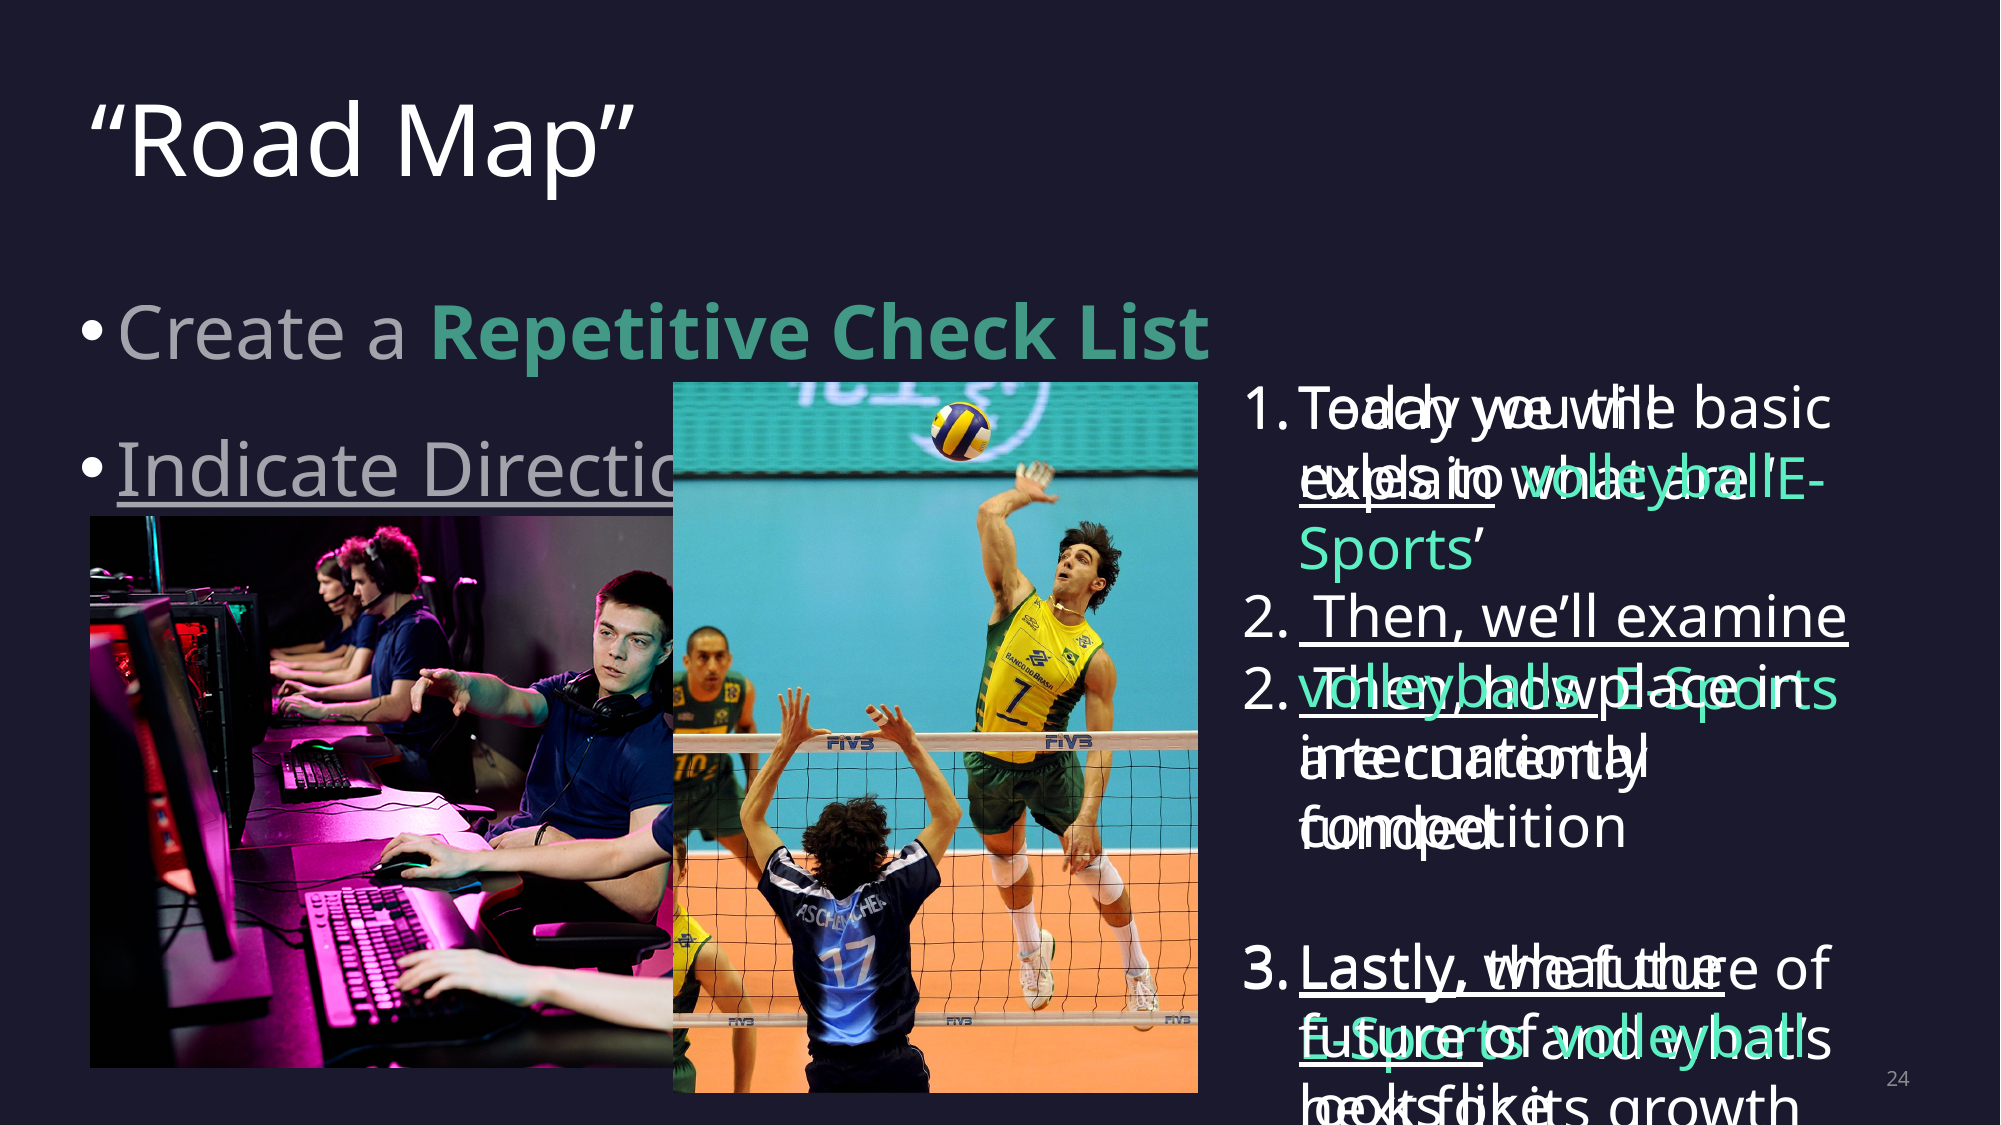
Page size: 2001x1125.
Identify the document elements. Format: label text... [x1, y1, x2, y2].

title “Road Map” [90, 90, 1910, 309]
list Create a Repetitive Check List Indicate Direction [79, 275, 1899, 929]
text_box Teach you the basic rules to volleyball Then, we’ll examine volleyballs place in international competition Lastly, what the future of volleyball looks like [1227, 362, 1869, 1125]
slide_number 24 [1869, 1067, 1910, 1093]
picture [90, 382, 1198, 1093]
